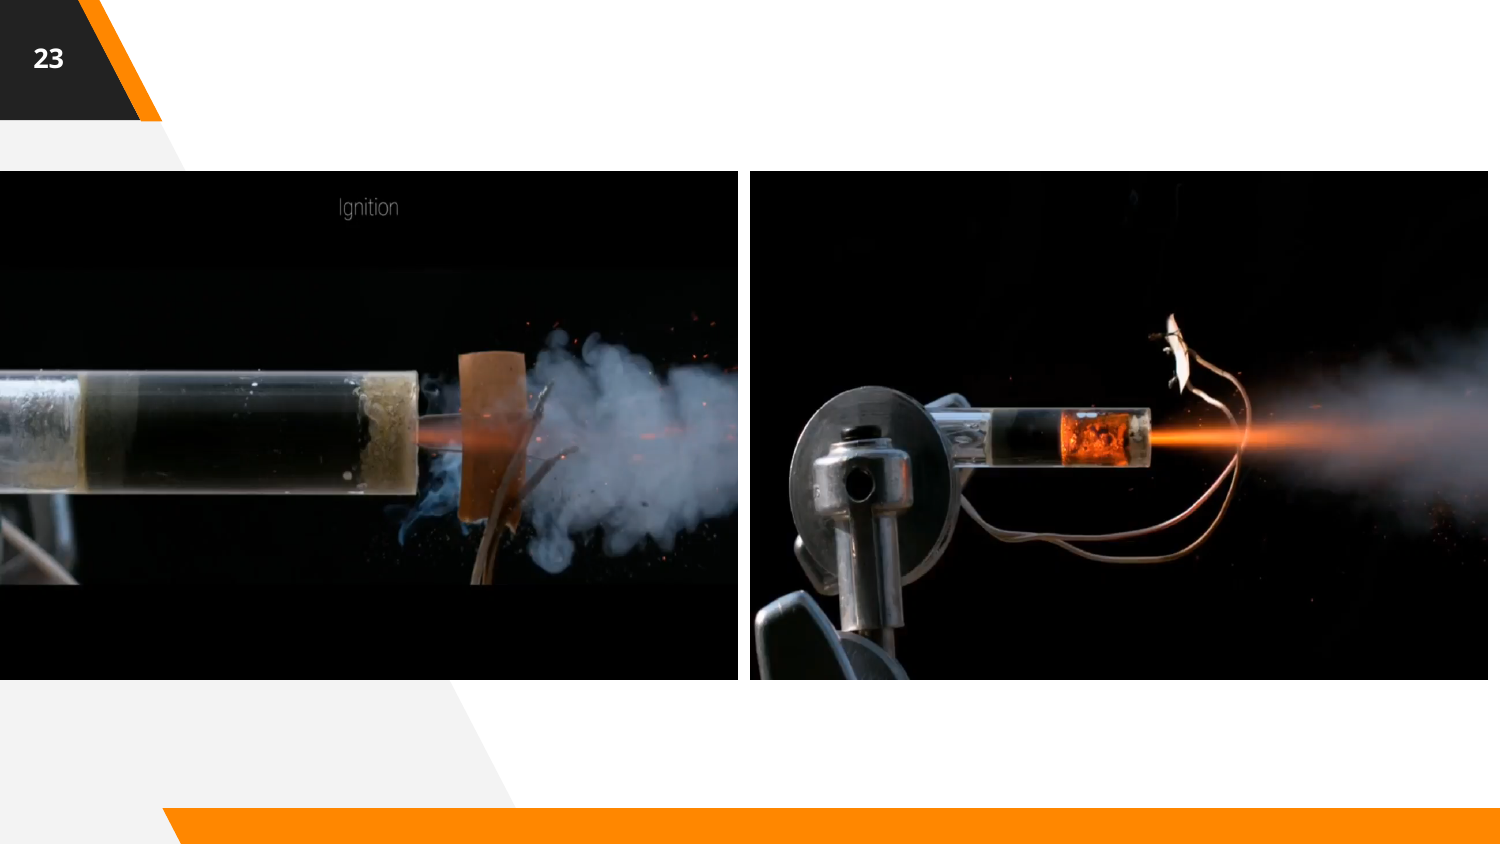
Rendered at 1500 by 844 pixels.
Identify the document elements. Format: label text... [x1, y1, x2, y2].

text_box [749, 170, 1489, 681]
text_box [0, 170, 739, 681]
slide_number 23 [0, 0, 98, 121]
